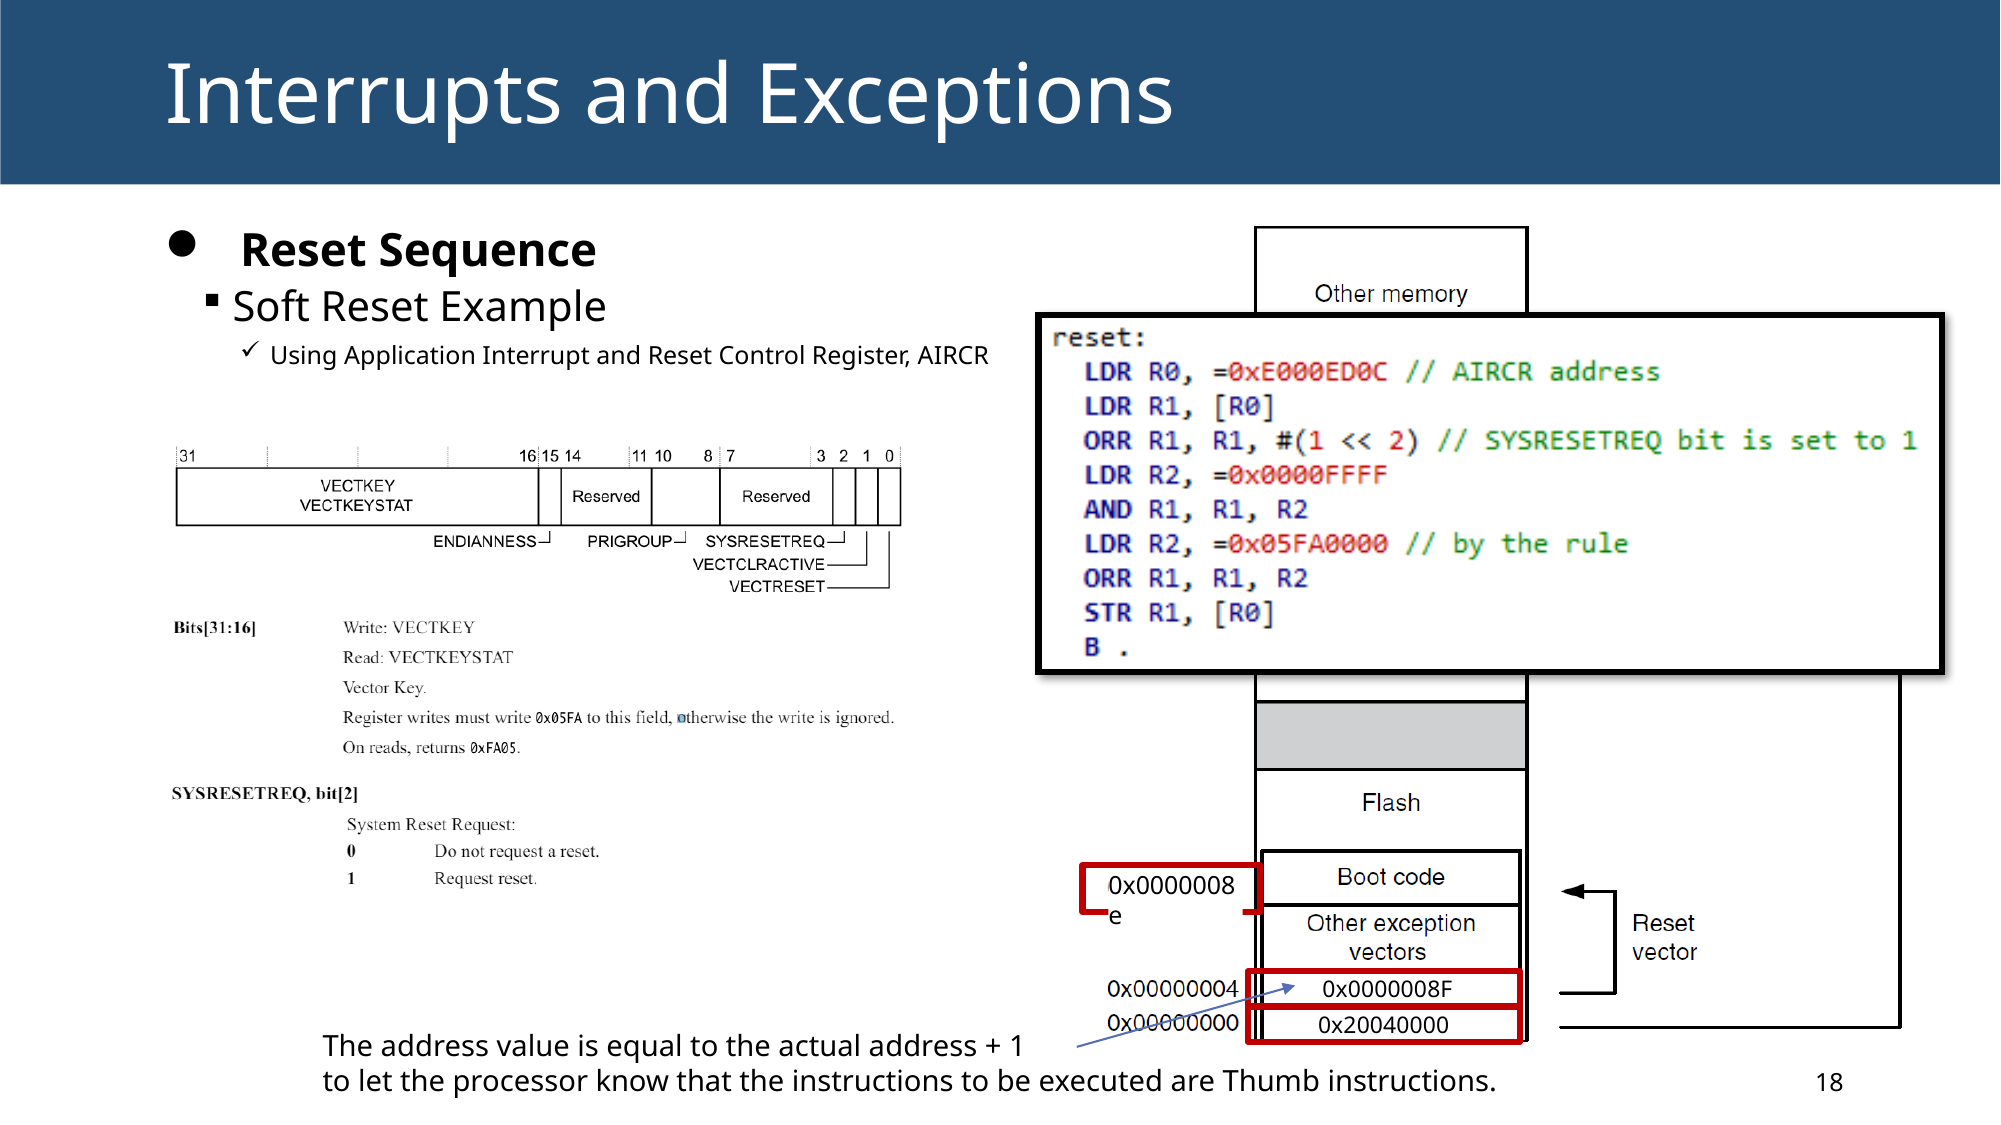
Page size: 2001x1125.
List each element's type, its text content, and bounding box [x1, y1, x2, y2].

picture [1041, 317, 1940, 670]
title Interrupts and Exceptions [150, 46, 1850, 149]
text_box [1082, 214, 1910, 317]
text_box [162, 431, 911, 899]
list Reset Sequence Soft Reset Example Using Application Interrupt and Reset Control Register, AIRCR [150, 219, 1048, 1021]
text_box The address value is equal to the actual address + 1 to let the processor know that the instructions to be executed are Thumb instructions. [307, 1020, 1513, 1105]
slide_number 18 [1807, 1053, 1963, 1114]
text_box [1082, 680, 1910, 1048]
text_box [1076, 984, 1296, 1048]
